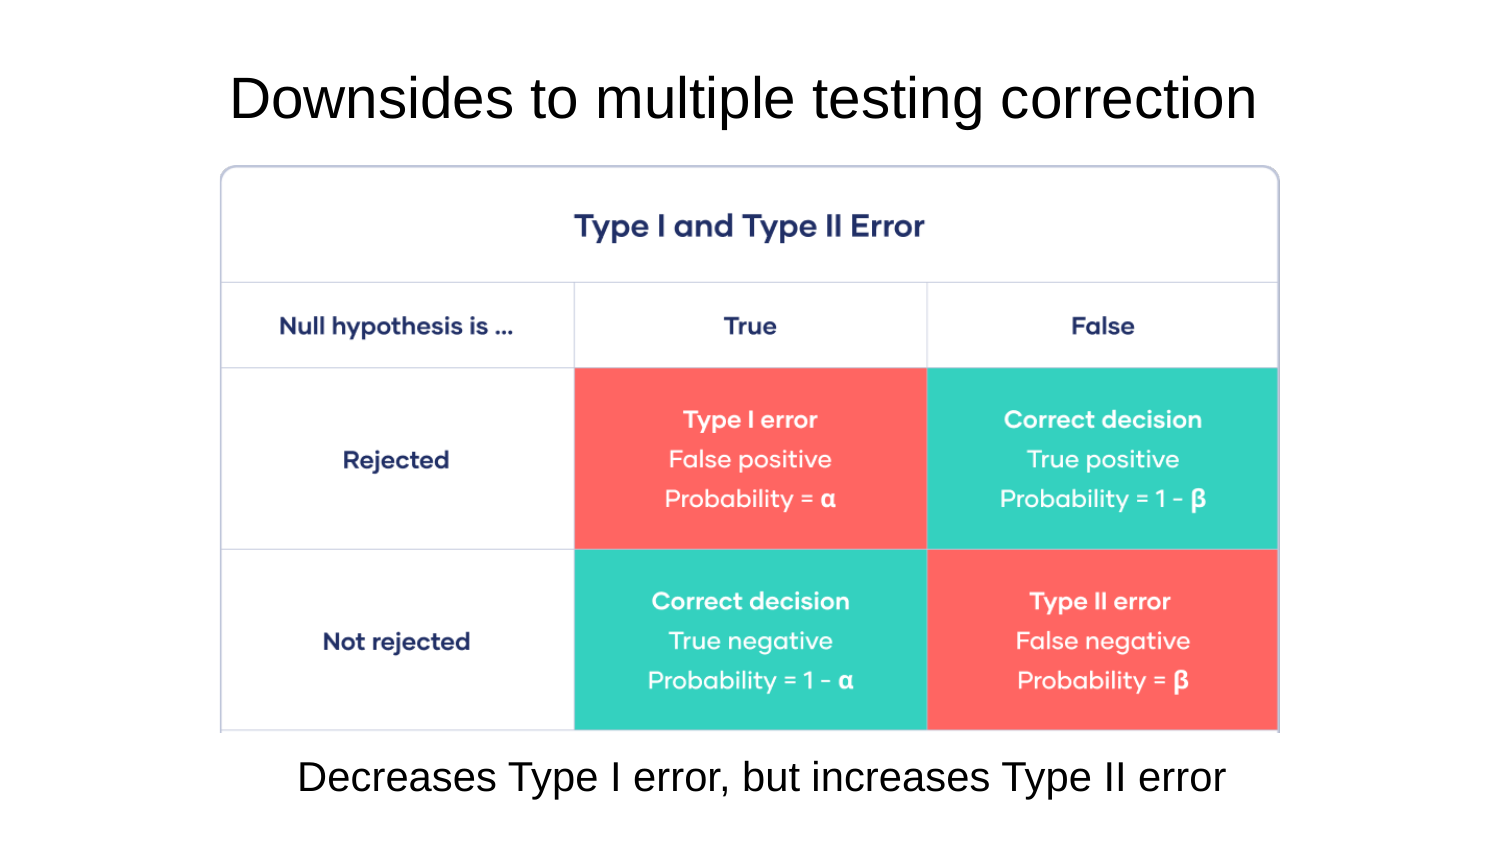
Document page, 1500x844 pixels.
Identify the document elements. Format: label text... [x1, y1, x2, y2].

title Downsides to multiple testing correction [45, 45, 1443, 116]
picture [219, 165, 1281, 733]
text_box Decreases Type I error, but increases Type II error [23, 741, 1500, 844]
